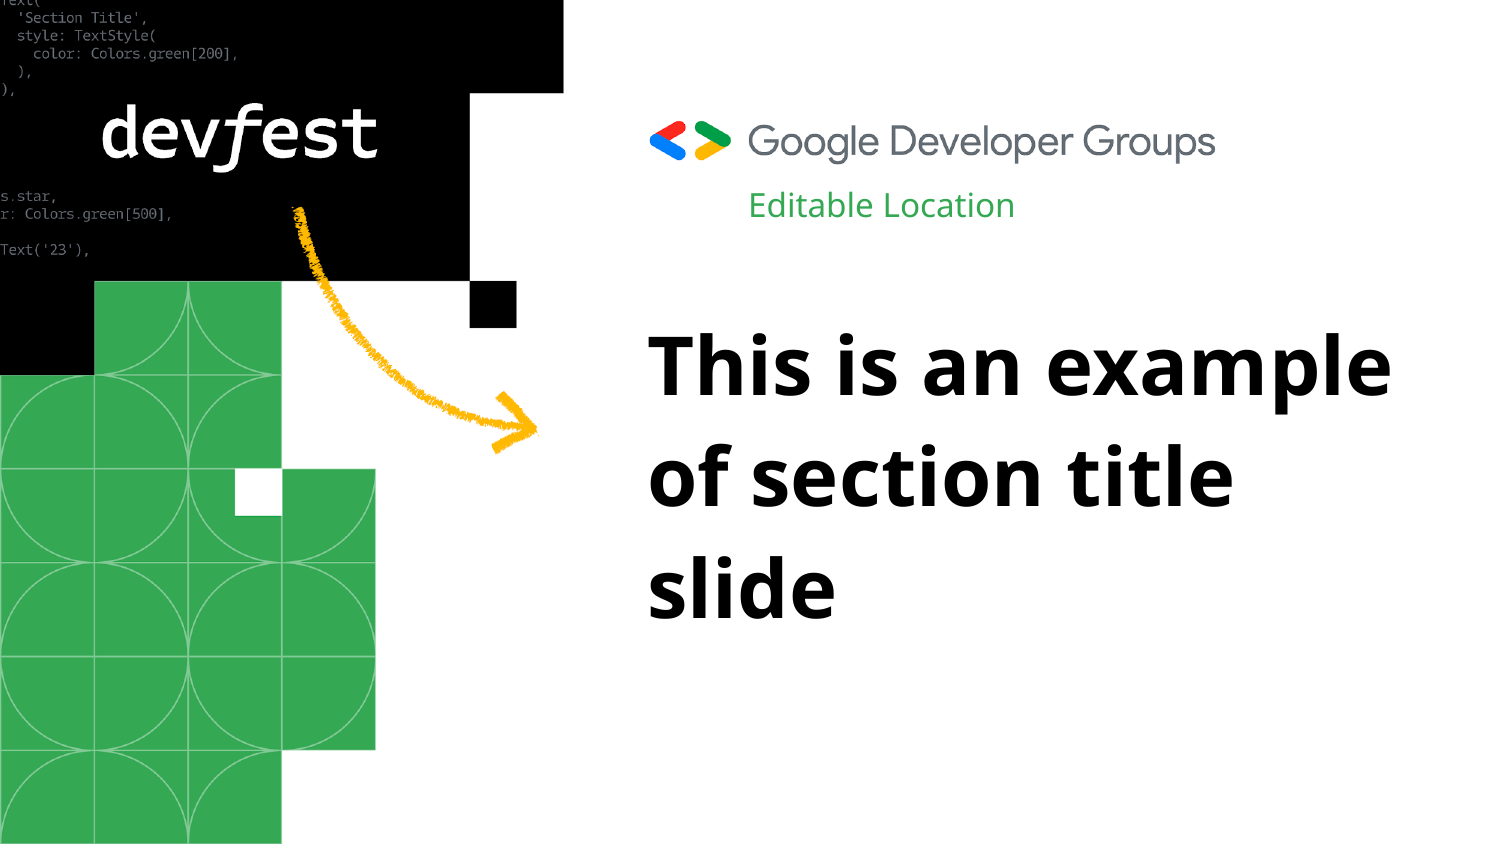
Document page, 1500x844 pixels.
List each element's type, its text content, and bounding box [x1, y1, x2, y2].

title This is an example of section title slide [647, 307, 1397, 726]
picture [0, 0, 1500, 844]
subtitle Editable Location [748, 175, 1379, 228]
